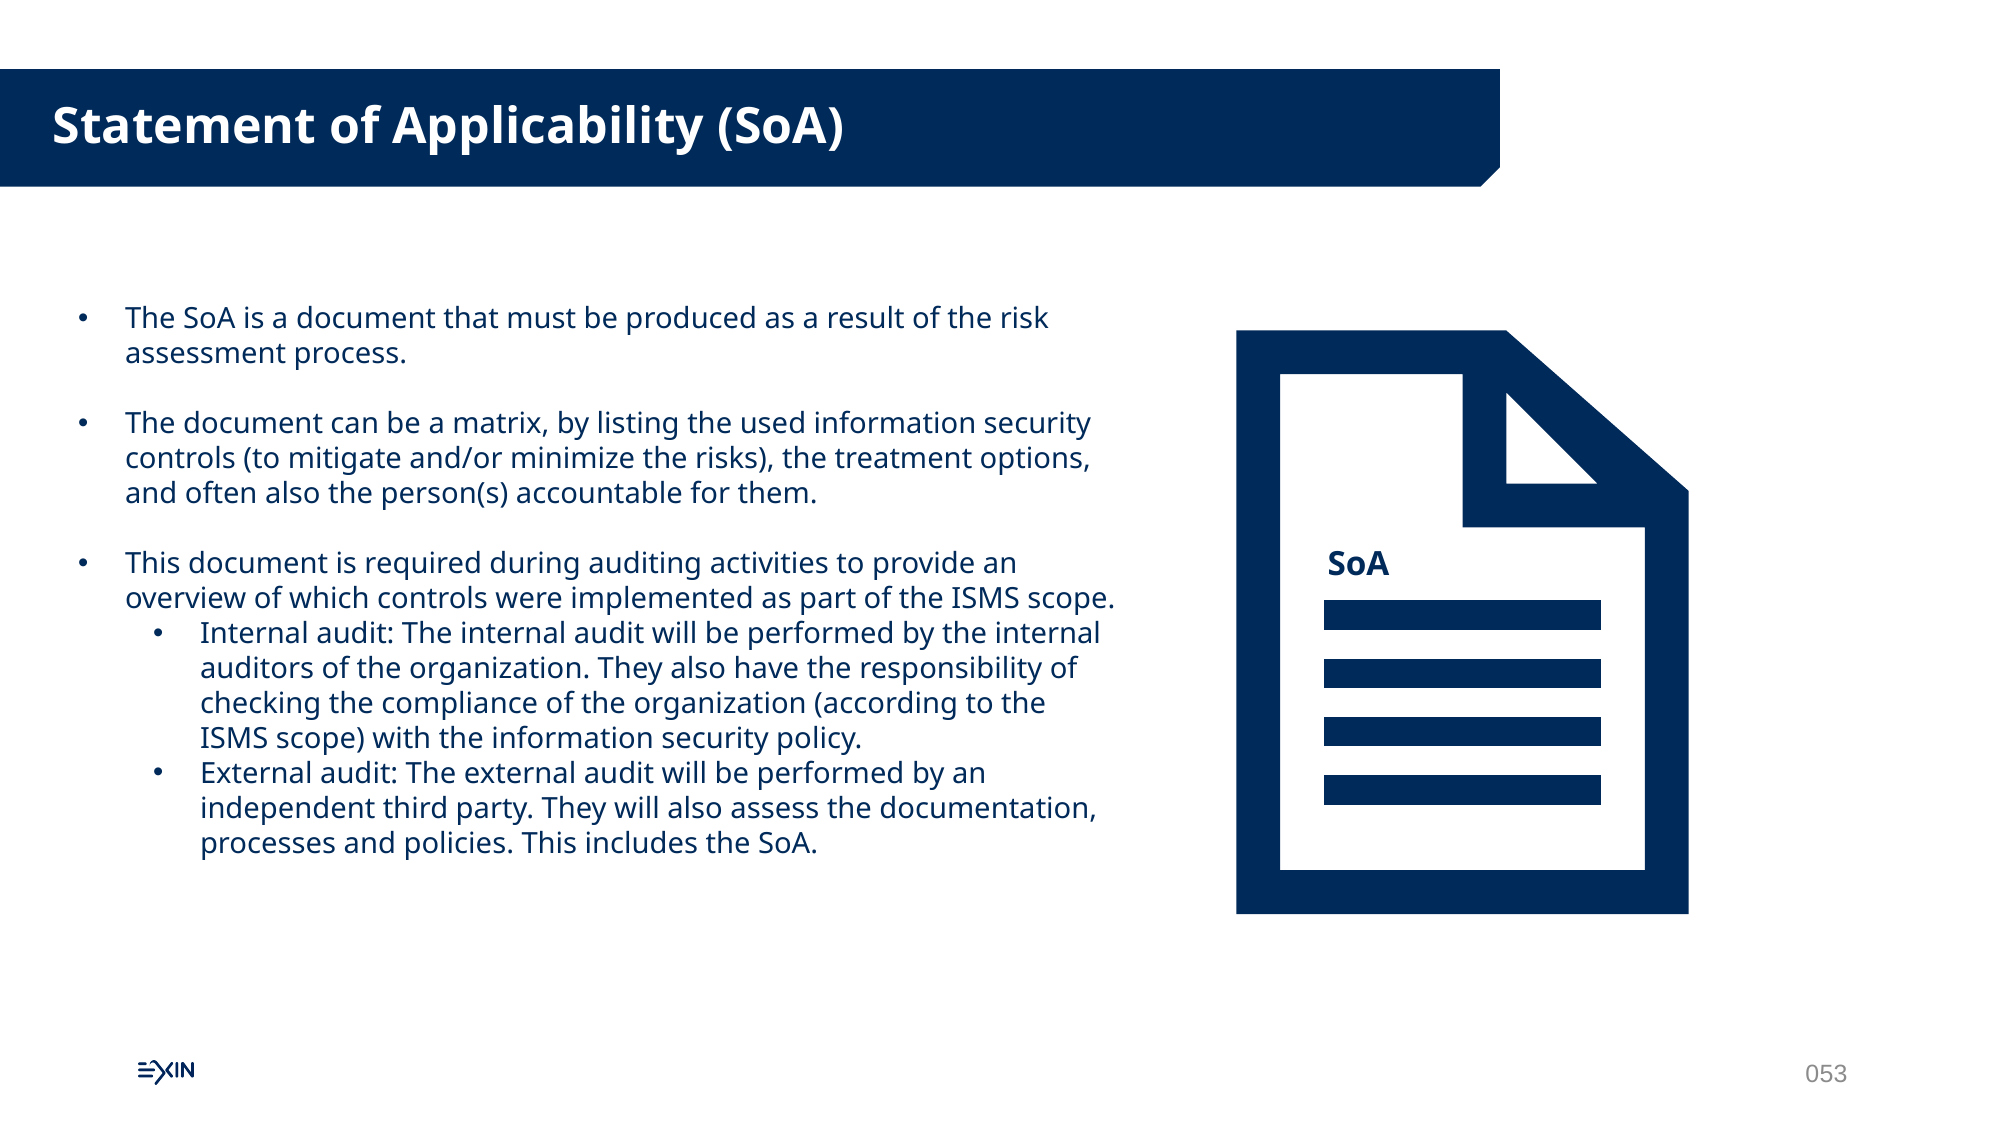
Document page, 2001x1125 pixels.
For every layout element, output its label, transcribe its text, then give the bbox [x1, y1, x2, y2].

slide_number 053 [1412, 1042, 1863, 1103]
picture [138, 1060, 194, 1085]
text_box Statement of Applicability (SoA) [37, 68, 1463, 186]
text_box [0, 68, 1501, 188]
text_box The SoA is a document that must be produced as a result of the risk assessment process. The document can be a matrix, by listing the used information security controls (to mitigate and/or minimize the risks), the treatment options, and often also the person(s) accountable for them. This document is required during auditing activities to provide an overview of which controls were implemented as part of the ISMS scope. Internal audit: The internal audit will be performed by the internal auditors of the organization. They also have the responsibility of checking the compliance of the organization (according to the ISMS scope) with the information security policy. External audit: The external audit will be performed by an independent third party. They will also assess the documentation, processes and policies. This includes the SoA. [63, 292, 1138, 867]
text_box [1236, 330, 1689, 915]
